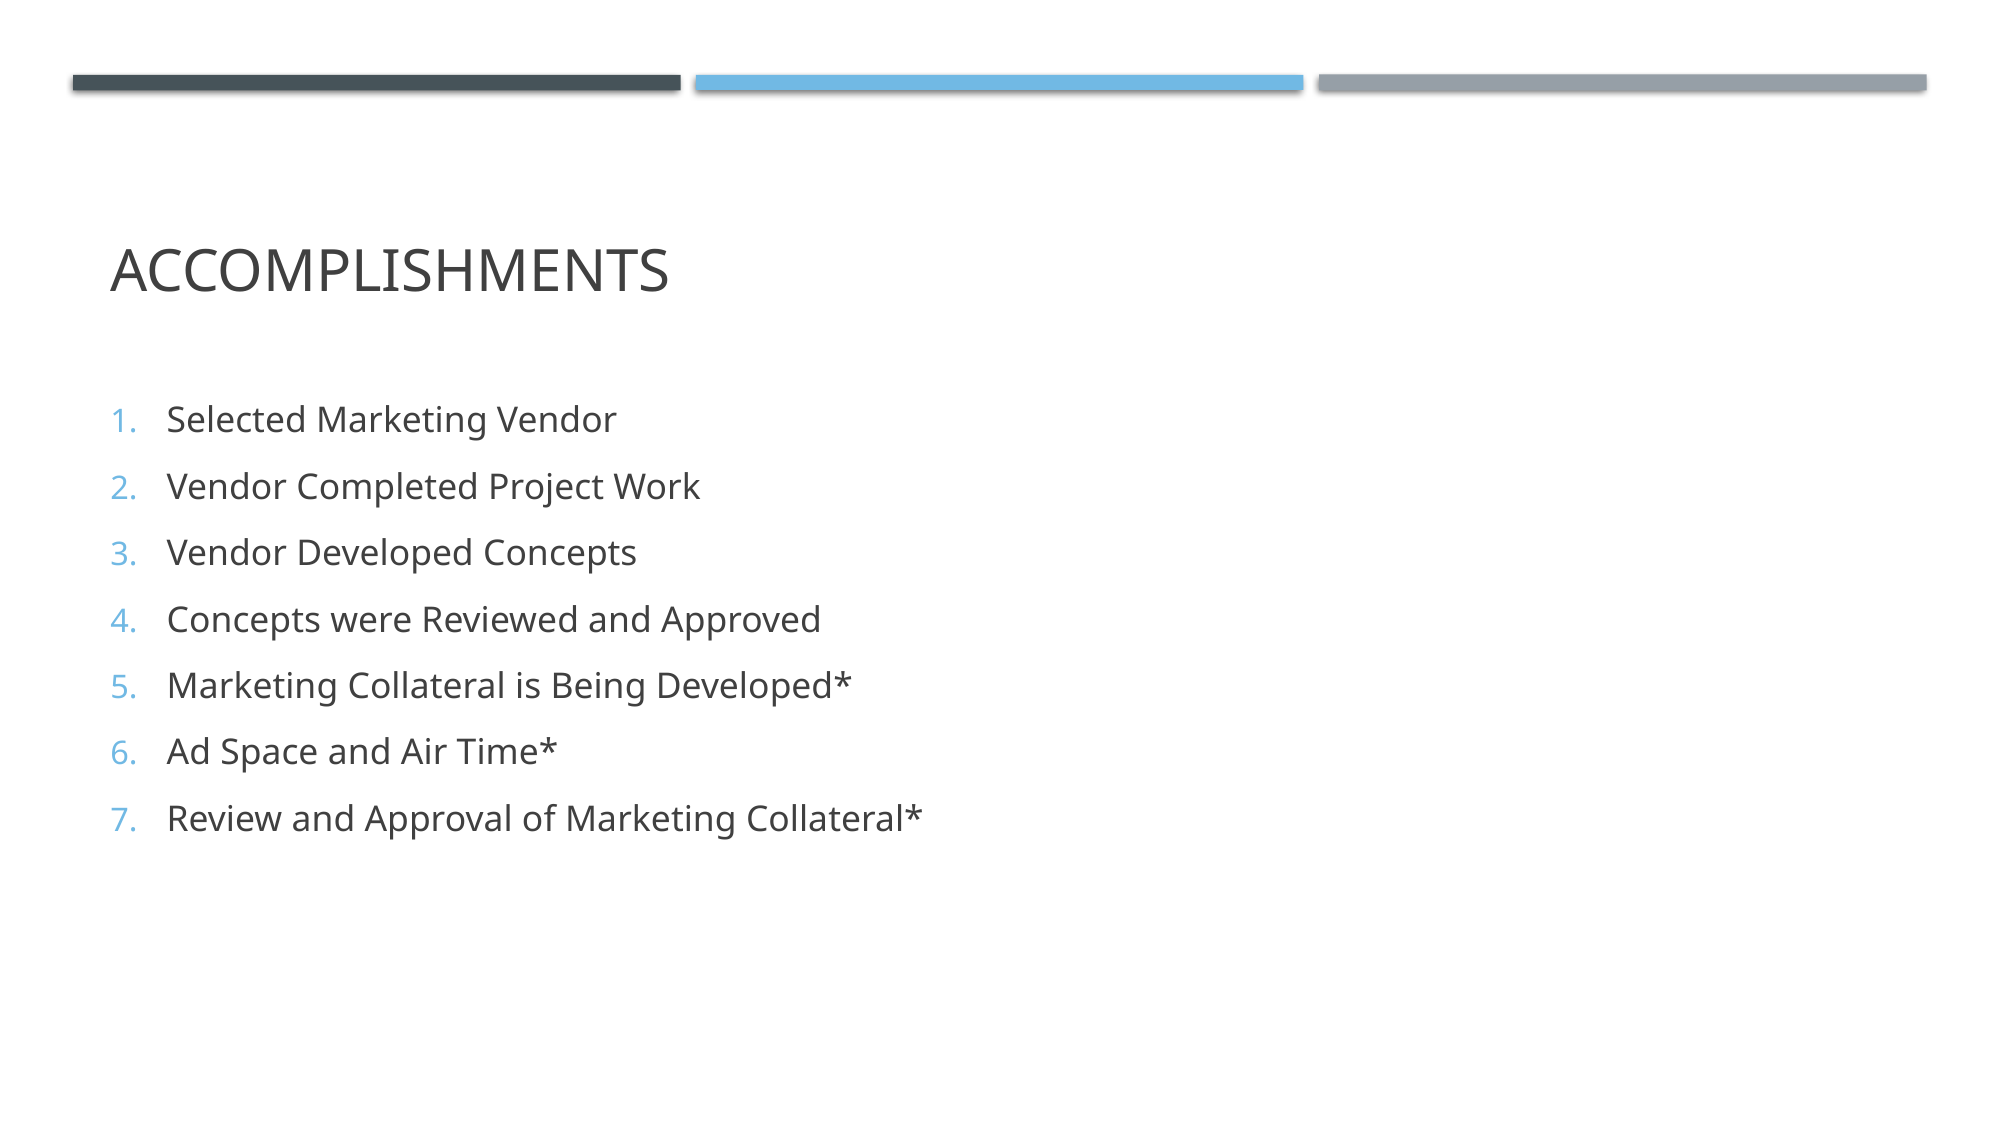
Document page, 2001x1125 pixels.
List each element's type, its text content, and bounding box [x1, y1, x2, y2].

list Selected Marketing Vendor Vendor Completed Project Work Vendor Developed Concepts Concepts were Reviewed and Approved Marketing Collateral is Being Developed* Ad Space and Air Time* Review and Approval of Marketing Collateral* [95, 383, 1905, 981]
title Accomplishments [95, 115, 1905, 311]
